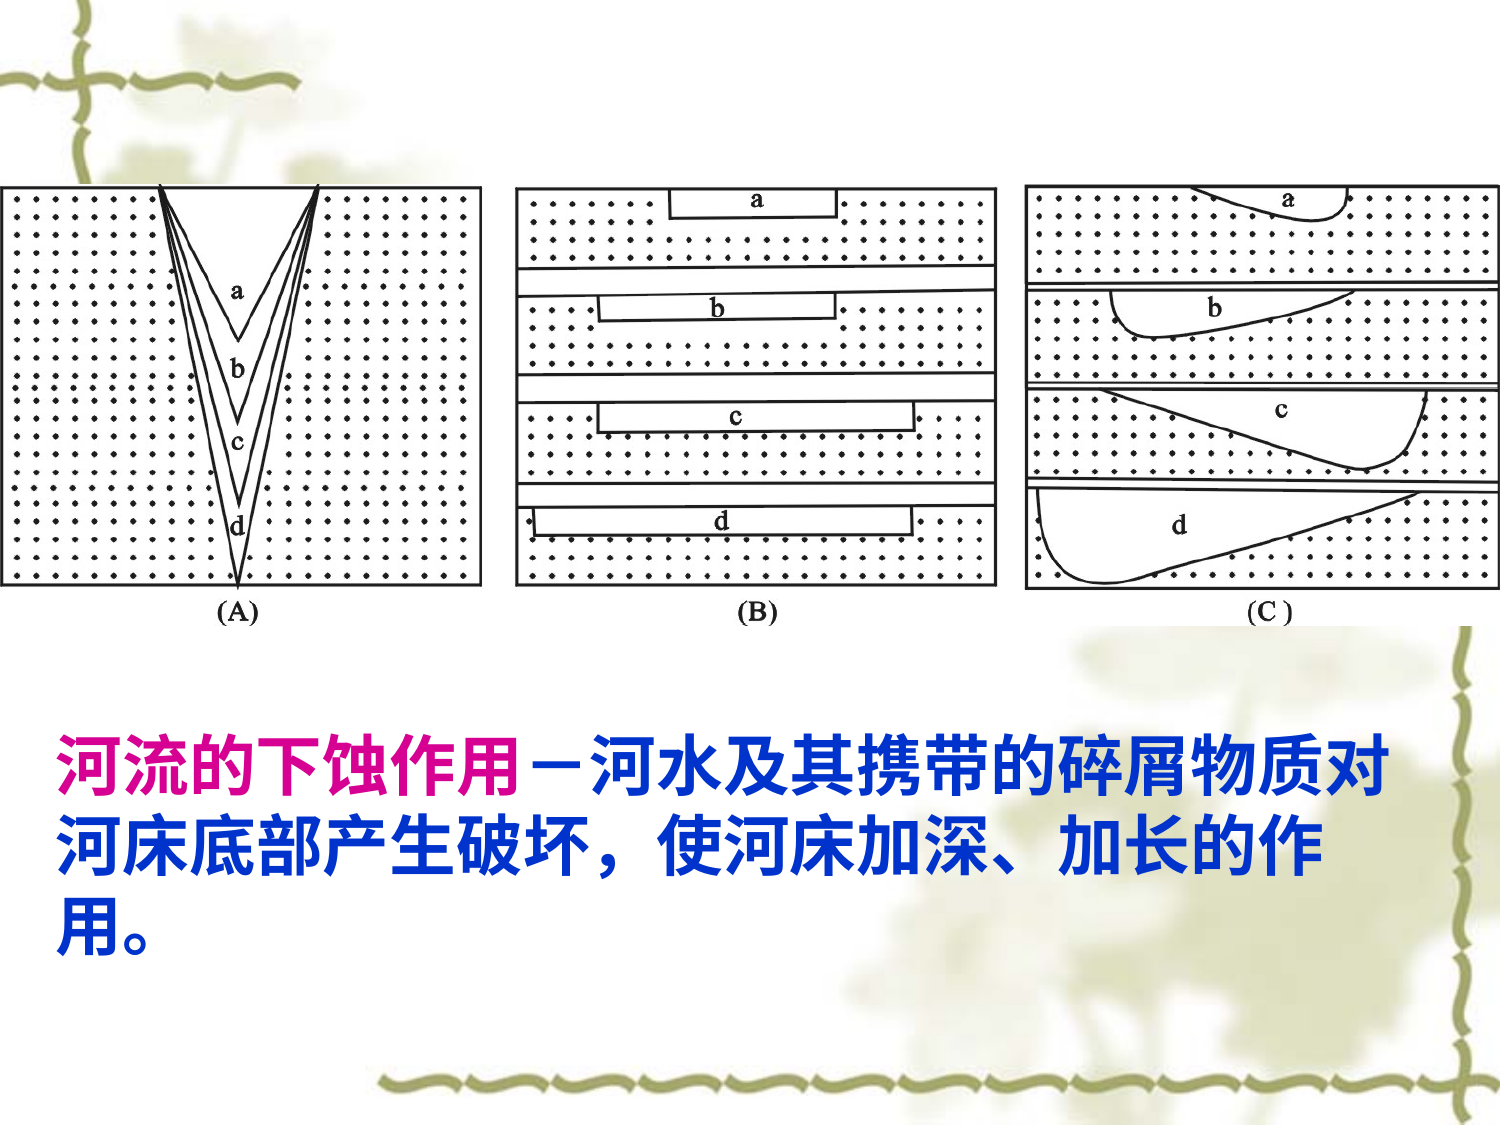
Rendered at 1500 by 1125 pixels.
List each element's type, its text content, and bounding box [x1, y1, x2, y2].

text_box 河流的下蚀作用－河水及其携带的碎屑物质对河床底部产生破坏，使河床加深、加长的作用。 [41, 716, 1424, 971]
picture [0, 0, 1500, 1125]
